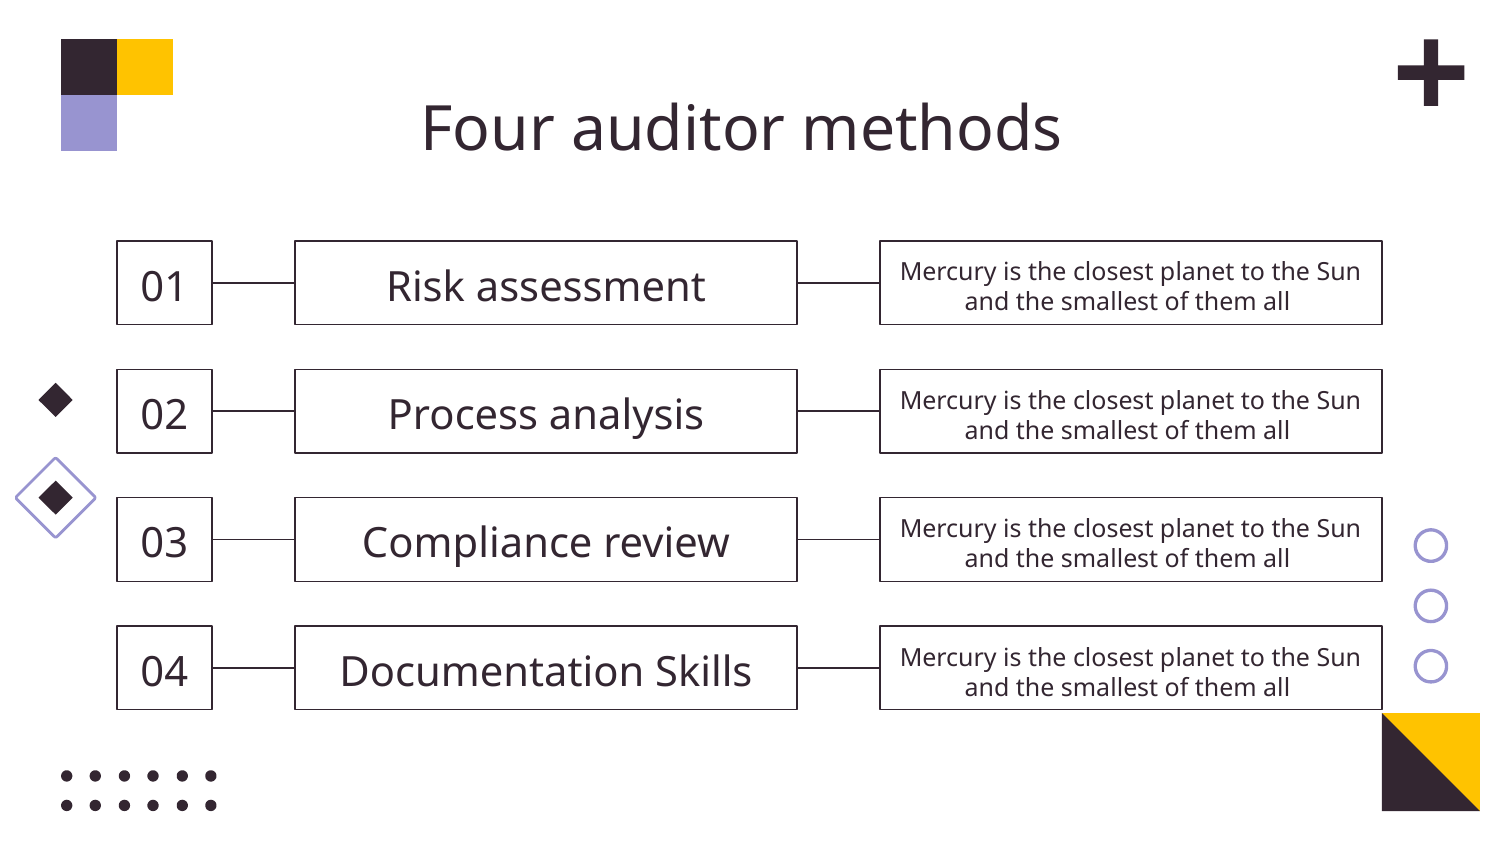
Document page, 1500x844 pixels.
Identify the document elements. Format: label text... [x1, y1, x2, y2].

text_box Documentation Skills [295, 626, 797, 710]
text_box Mercury is the closest planet to the Sun and the smallest of them all [880, 369, 1382, 453]
title Four auditor methods [118, 72, 1382, 167]
text_box 03 [116, 497, 212, 582]
text_box 04 [116, 626, 212, 710]
text_box Mercury is the closest planet to the Sun and the smallest of them all [880, 626, 1382, 710]
text_box Risk assessment [295, 240, 797, 325]
text_box Mercury is the closest planet to the Sun and the smallest of them all [880, 497, 1382, 582]
text_box 01 [116, 240, 212, 325]
text_box Process analysis [295, 369, 797, 453]
text_box Mercury is the closest planet to the Sun and the smallest of them all [880, 240, 1382, 325]
text_box Compliance review [295, 497, 797, 582]
text_box 02 [116, 369, 212, 453]
